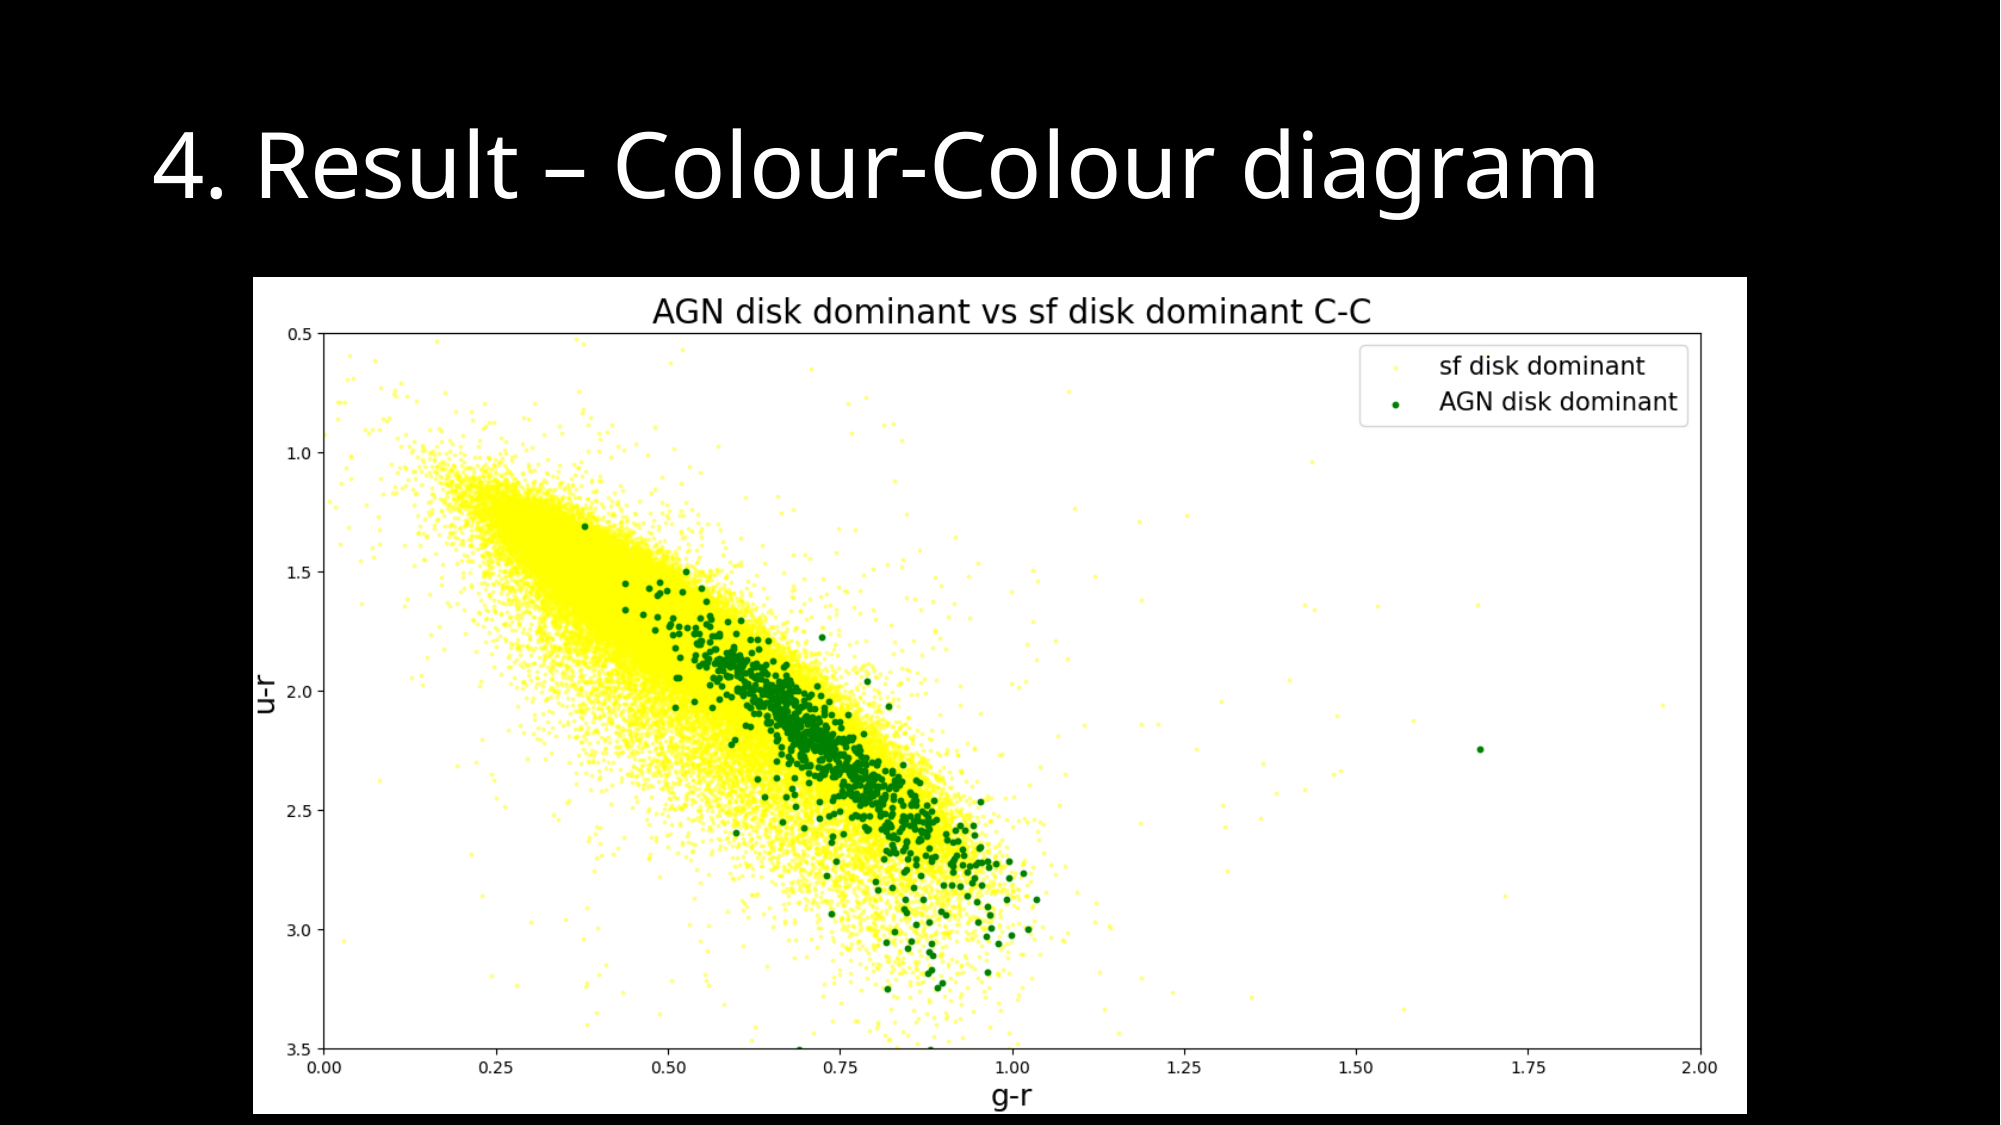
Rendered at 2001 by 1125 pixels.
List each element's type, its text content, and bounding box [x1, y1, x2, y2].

title 4. Result – Colour-Colour diagram [137, 59, 1863, 278]
picture [253, 277, 1747, 1114]
